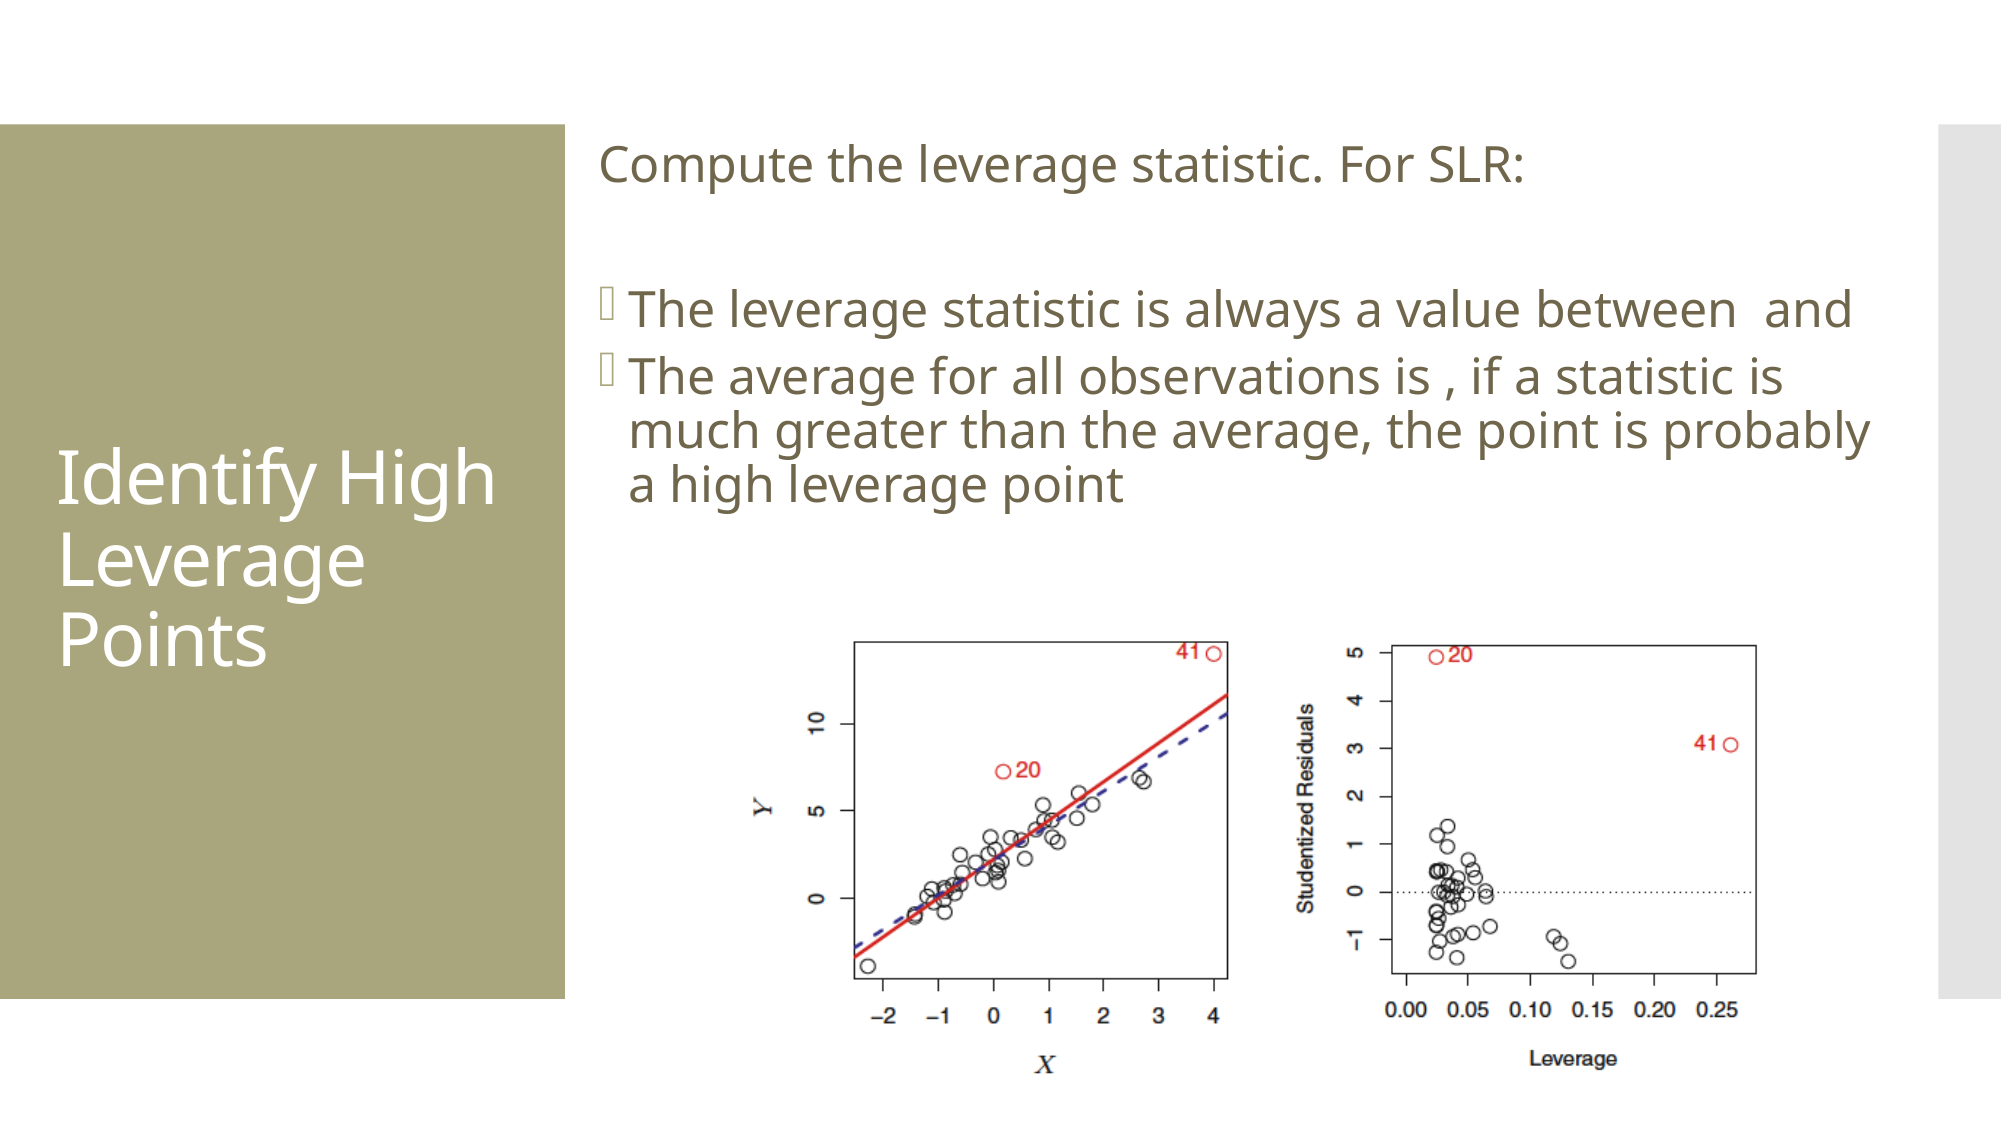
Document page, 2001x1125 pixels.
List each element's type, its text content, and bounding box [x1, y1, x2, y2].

title Identify High Leverage Points [41, 184, 525, 940]
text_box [743, 624, 1776, 1092]
